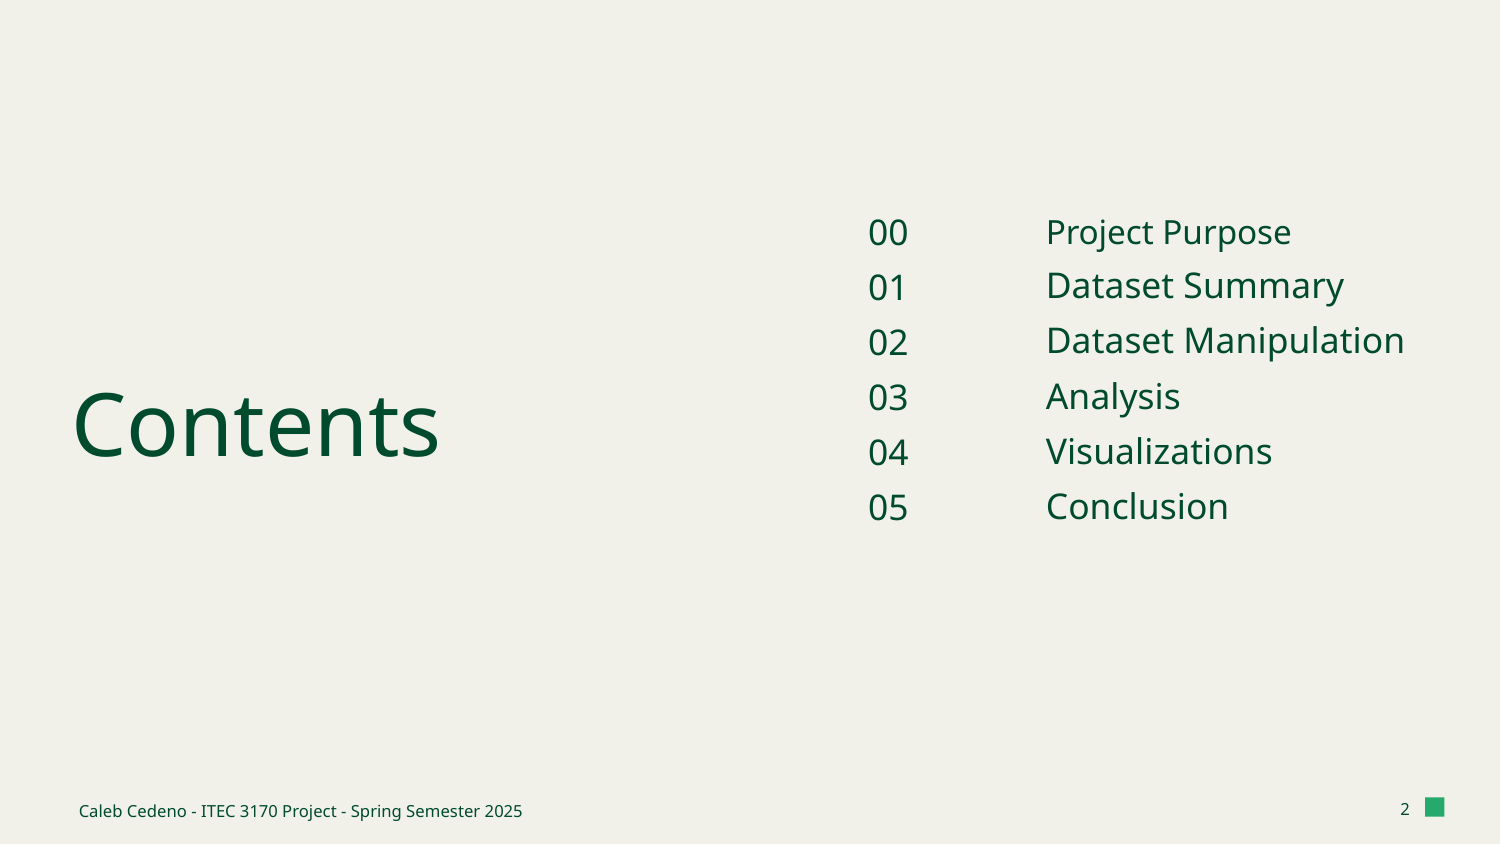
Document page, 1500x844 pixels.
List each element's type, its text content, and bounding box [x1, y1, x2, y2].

subtitle 00 01 02 03 04 05 [751, 173, 924, 671]
slide_number ‹#› [1350, 787, 1425, 833]
subtitle Project Purpose Dataset Summary Dataset Manipulation Analysis Visualizations Conclusion [1030, 173, 1425, 671]
title Contents [56, 298, 656, 546]
subtitle Caleb Cedeno - ITEC 3170 Project - Spring Semester 2025 [56, 787, 752, 833]
